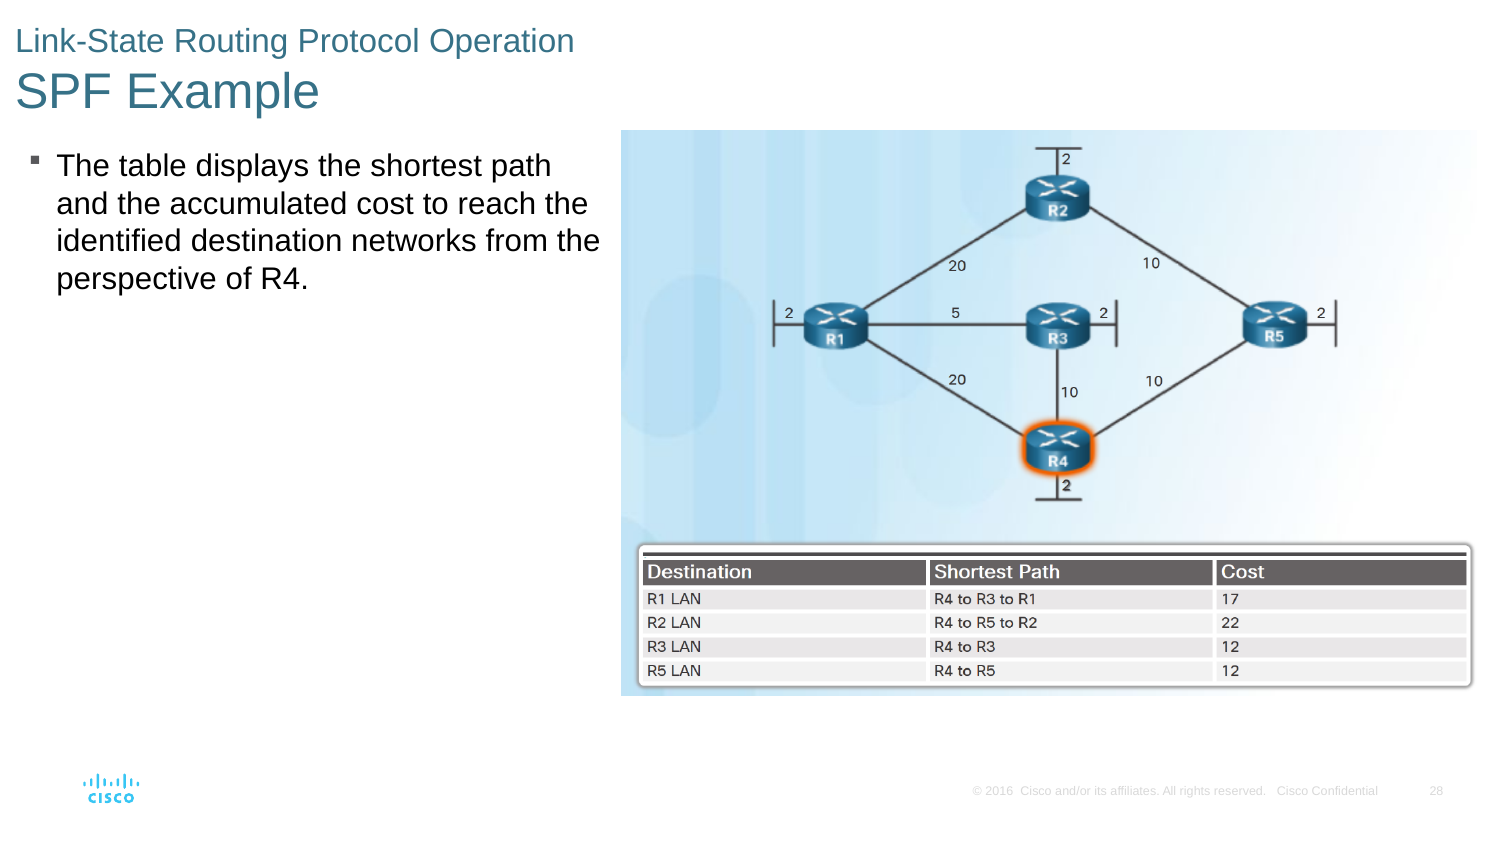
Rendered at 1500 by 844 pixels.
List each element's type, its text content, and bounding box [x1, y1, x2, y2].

picture [621, 130, 1478, 696]
list The table displays the shortest path and the accumulated cost to reach the identified destination networks from the perspective of R4. [13, 138, 616, 331]
title Link-State Routing Protocol Operation SPF Example [0, 6, 1500, 131]
